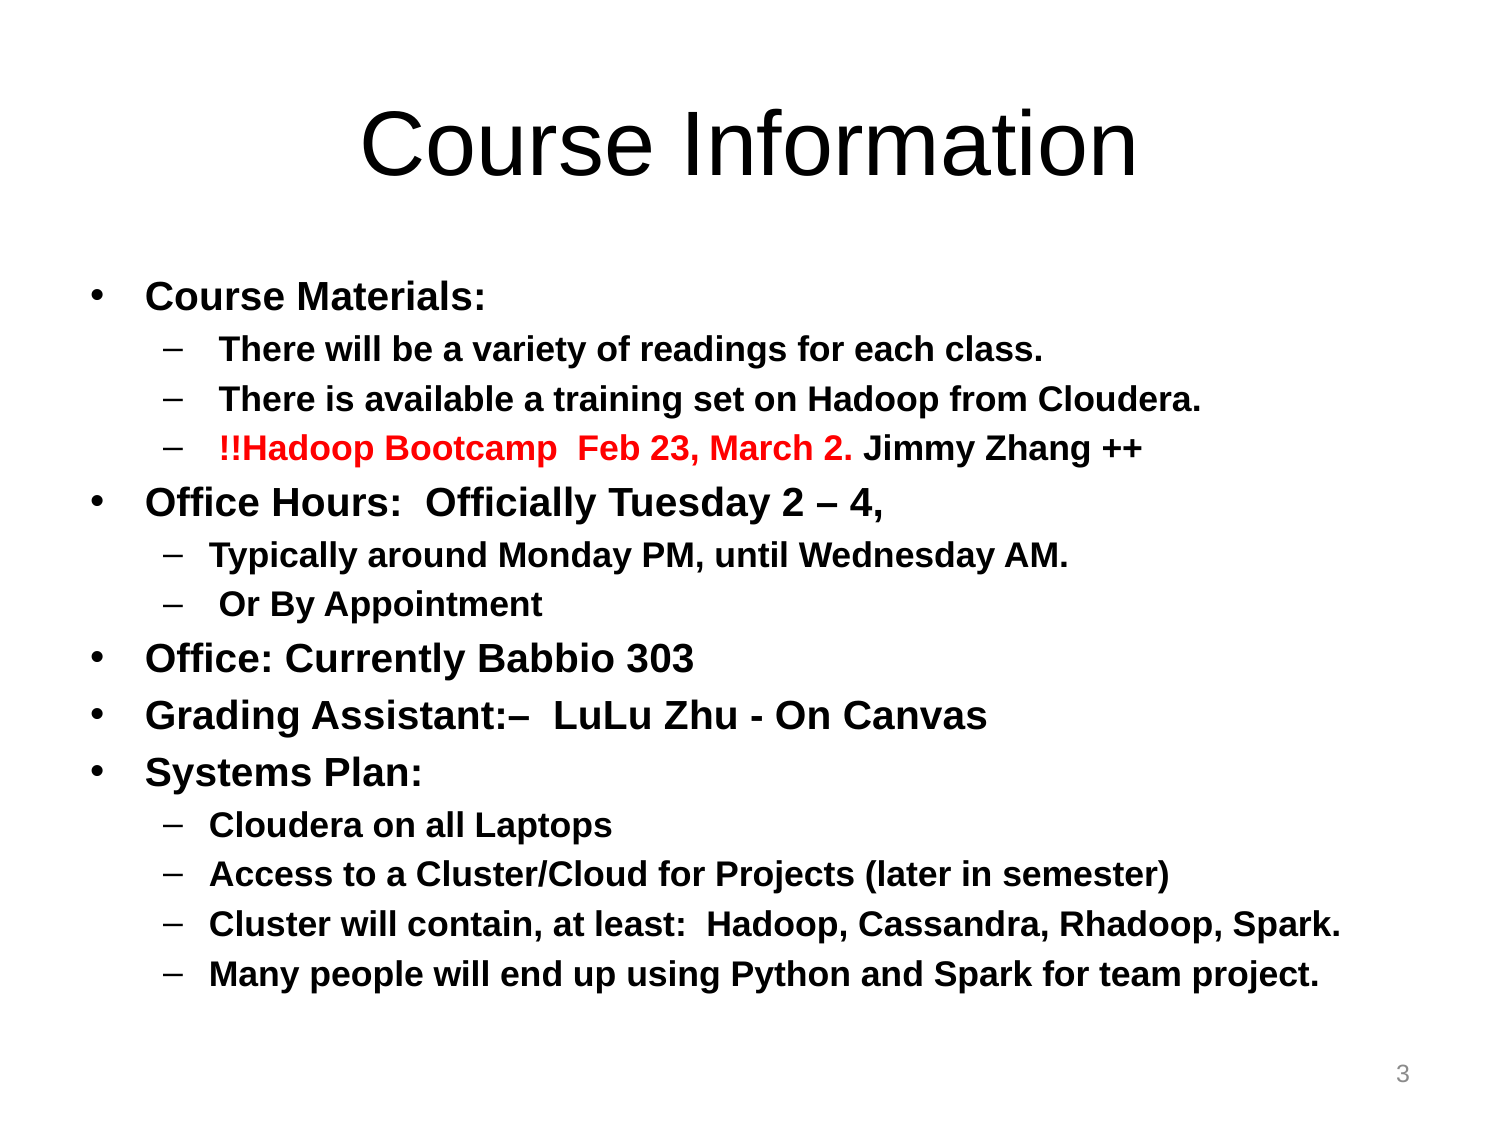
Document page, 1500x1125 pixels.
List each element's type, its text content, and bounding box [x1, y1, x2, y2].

title Course Information [75, 45, 1425, 233]
list Course Materials: There will be a variety of readings for each class. There is available a training set on Hadoop from Cloudera. !!Hadoop Bootcamp Feb 23, March 2. Jimmy Zhang ++ Office Hours: Officially Tuesday 2 – 4, Typically around Monday PM, until Wednesday AM. Or By Appointment Office: Currently Babbio 303 Grading Assistant:– LuLu Zhu - On Canvas Systems Plan: Cloudera on all Laptops Access to a Cluster/Cloud for Projects (later in semester) Cluster will contain, at least: Hadoop, Cassandra, Rhadoop, Spark. Many people will end up using Python and Spark for team project. [75, 262, 1425, 1005]
slide_number 3 [1074, 1042, 1425, 1103]
